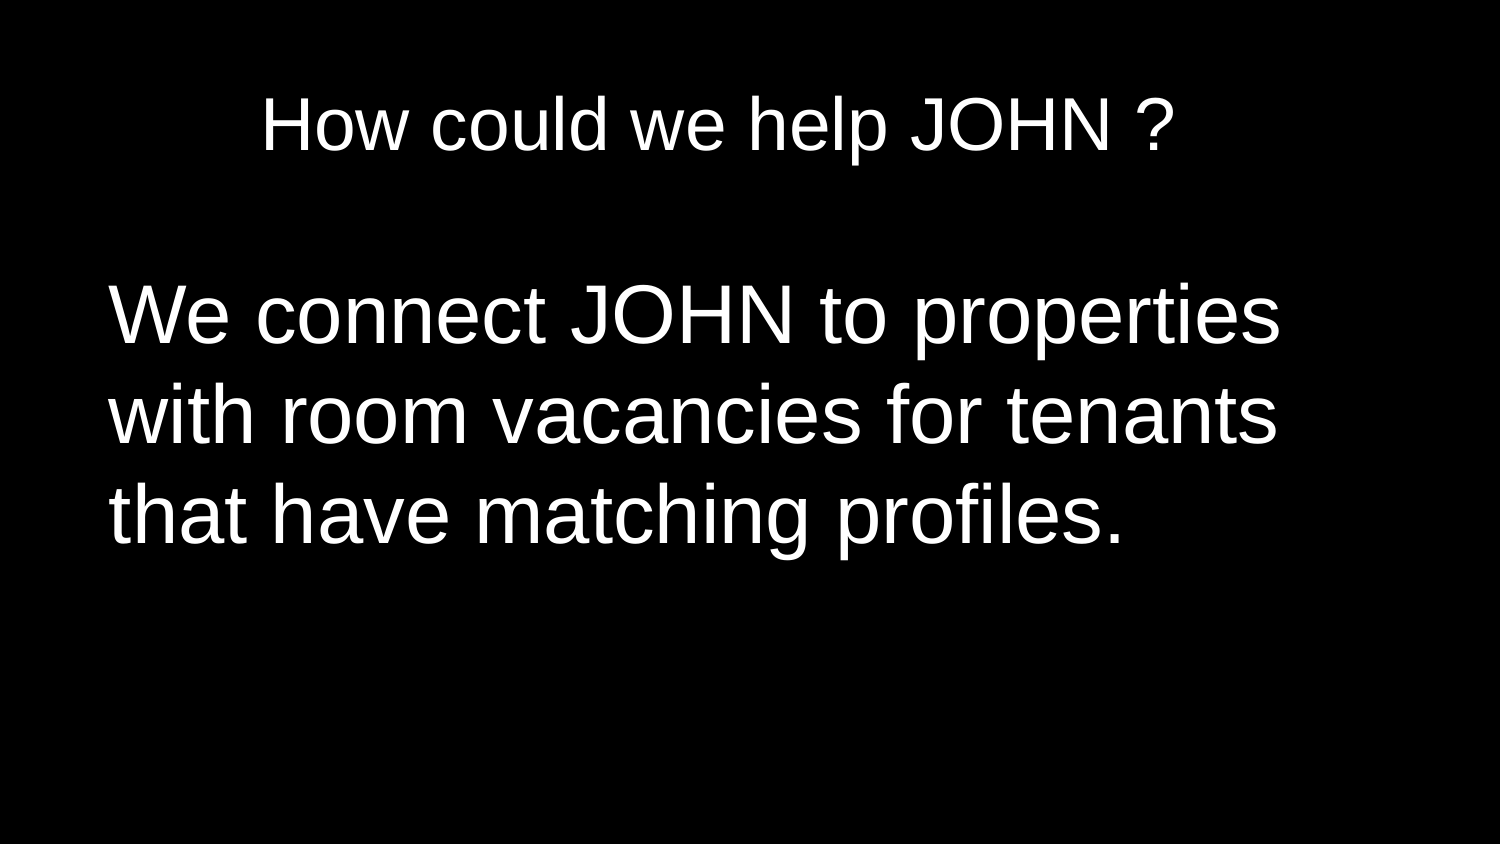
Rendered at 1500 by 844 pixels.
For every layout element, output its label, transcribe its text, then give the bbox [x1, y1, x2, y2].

text_box We connect JOHN to properties with room vacancies for tenants that have matching profiles. [94, 252, 1357, 568]
title How could we help JOHN ? [30, 51, 1428, 190]
